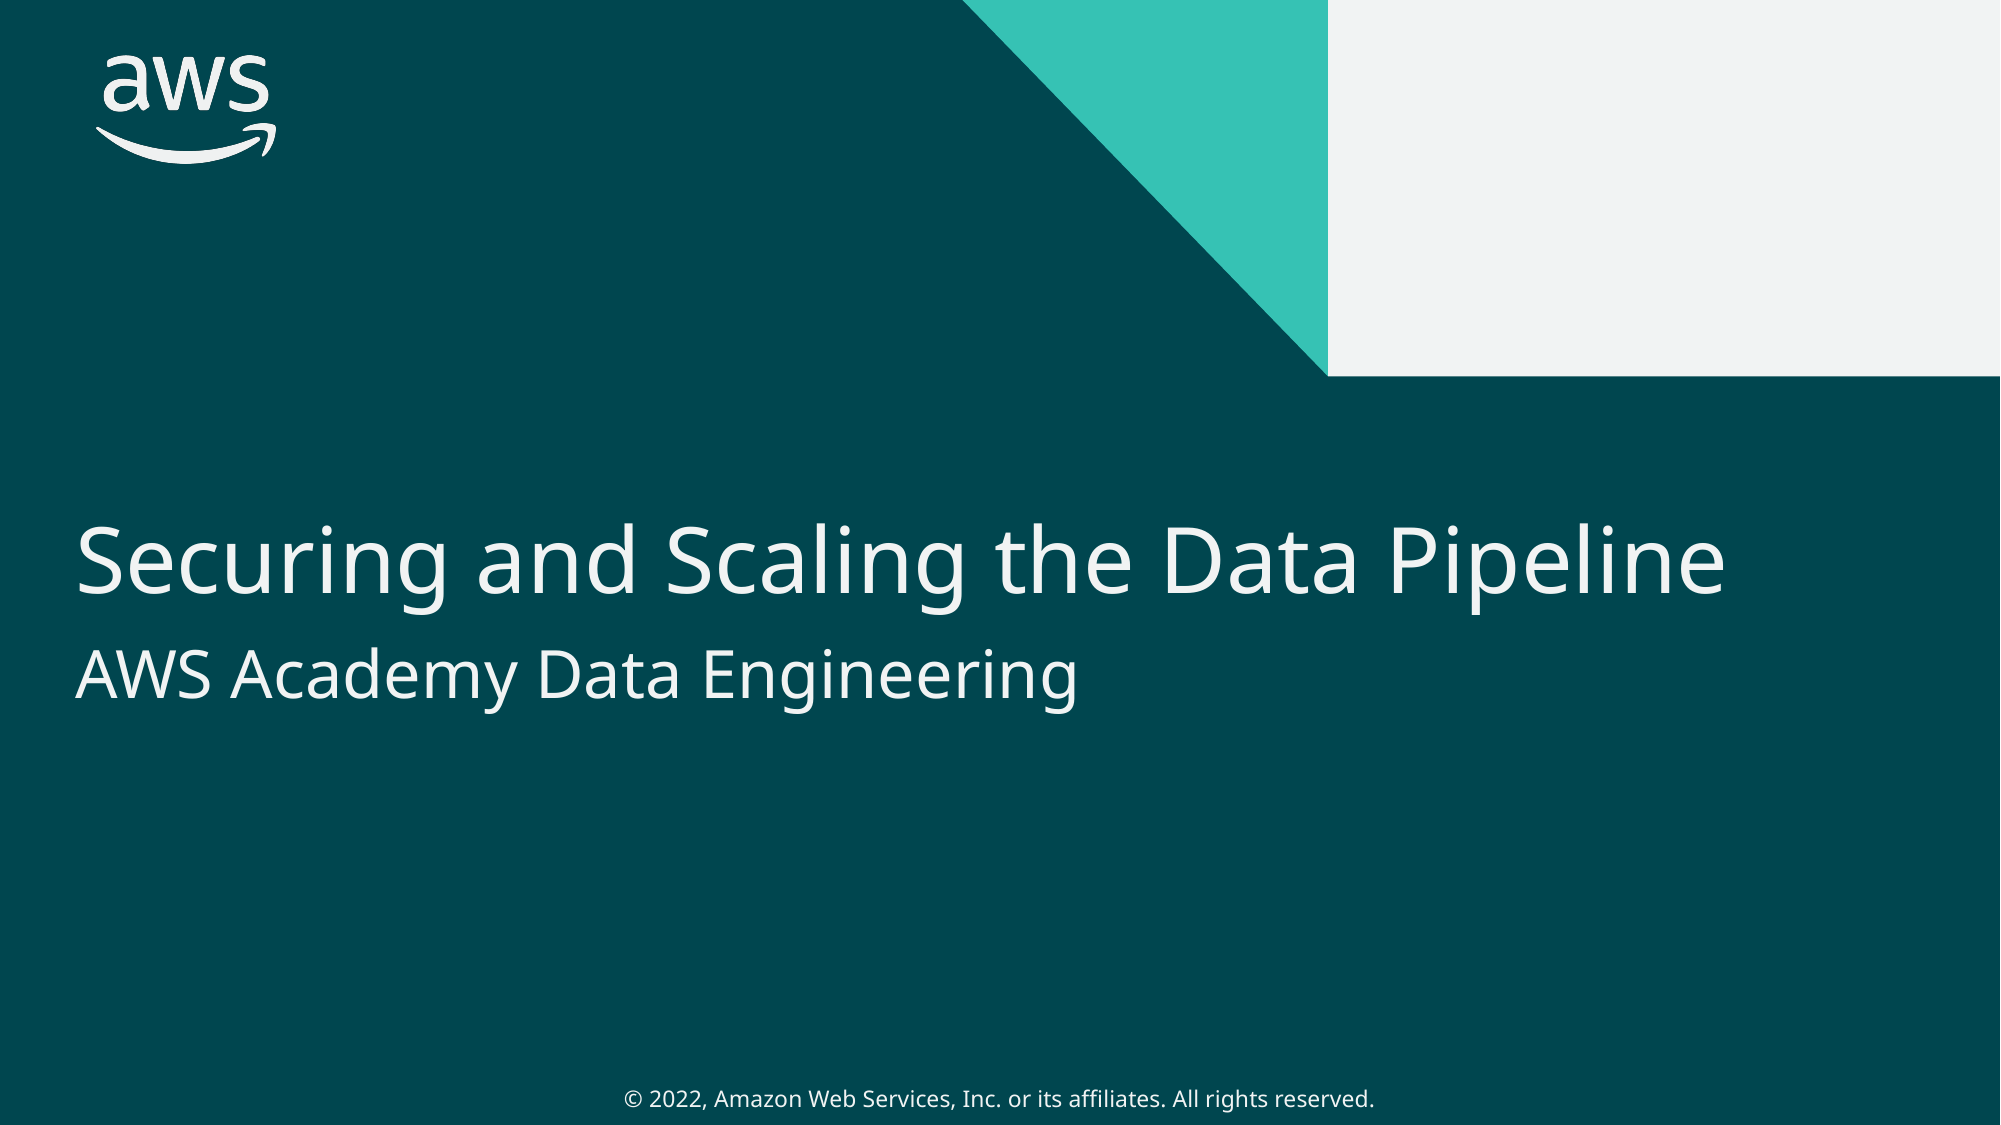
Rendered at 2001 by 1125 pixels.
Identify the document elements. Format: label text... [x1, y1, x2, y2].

title Securing and Scaling the Data Pipeline [60, 376, 1958, 620]
picture [96, 55, 276, 164]
subtitle AWS Academy Data Engineering [60, 623, 1958, 996]
